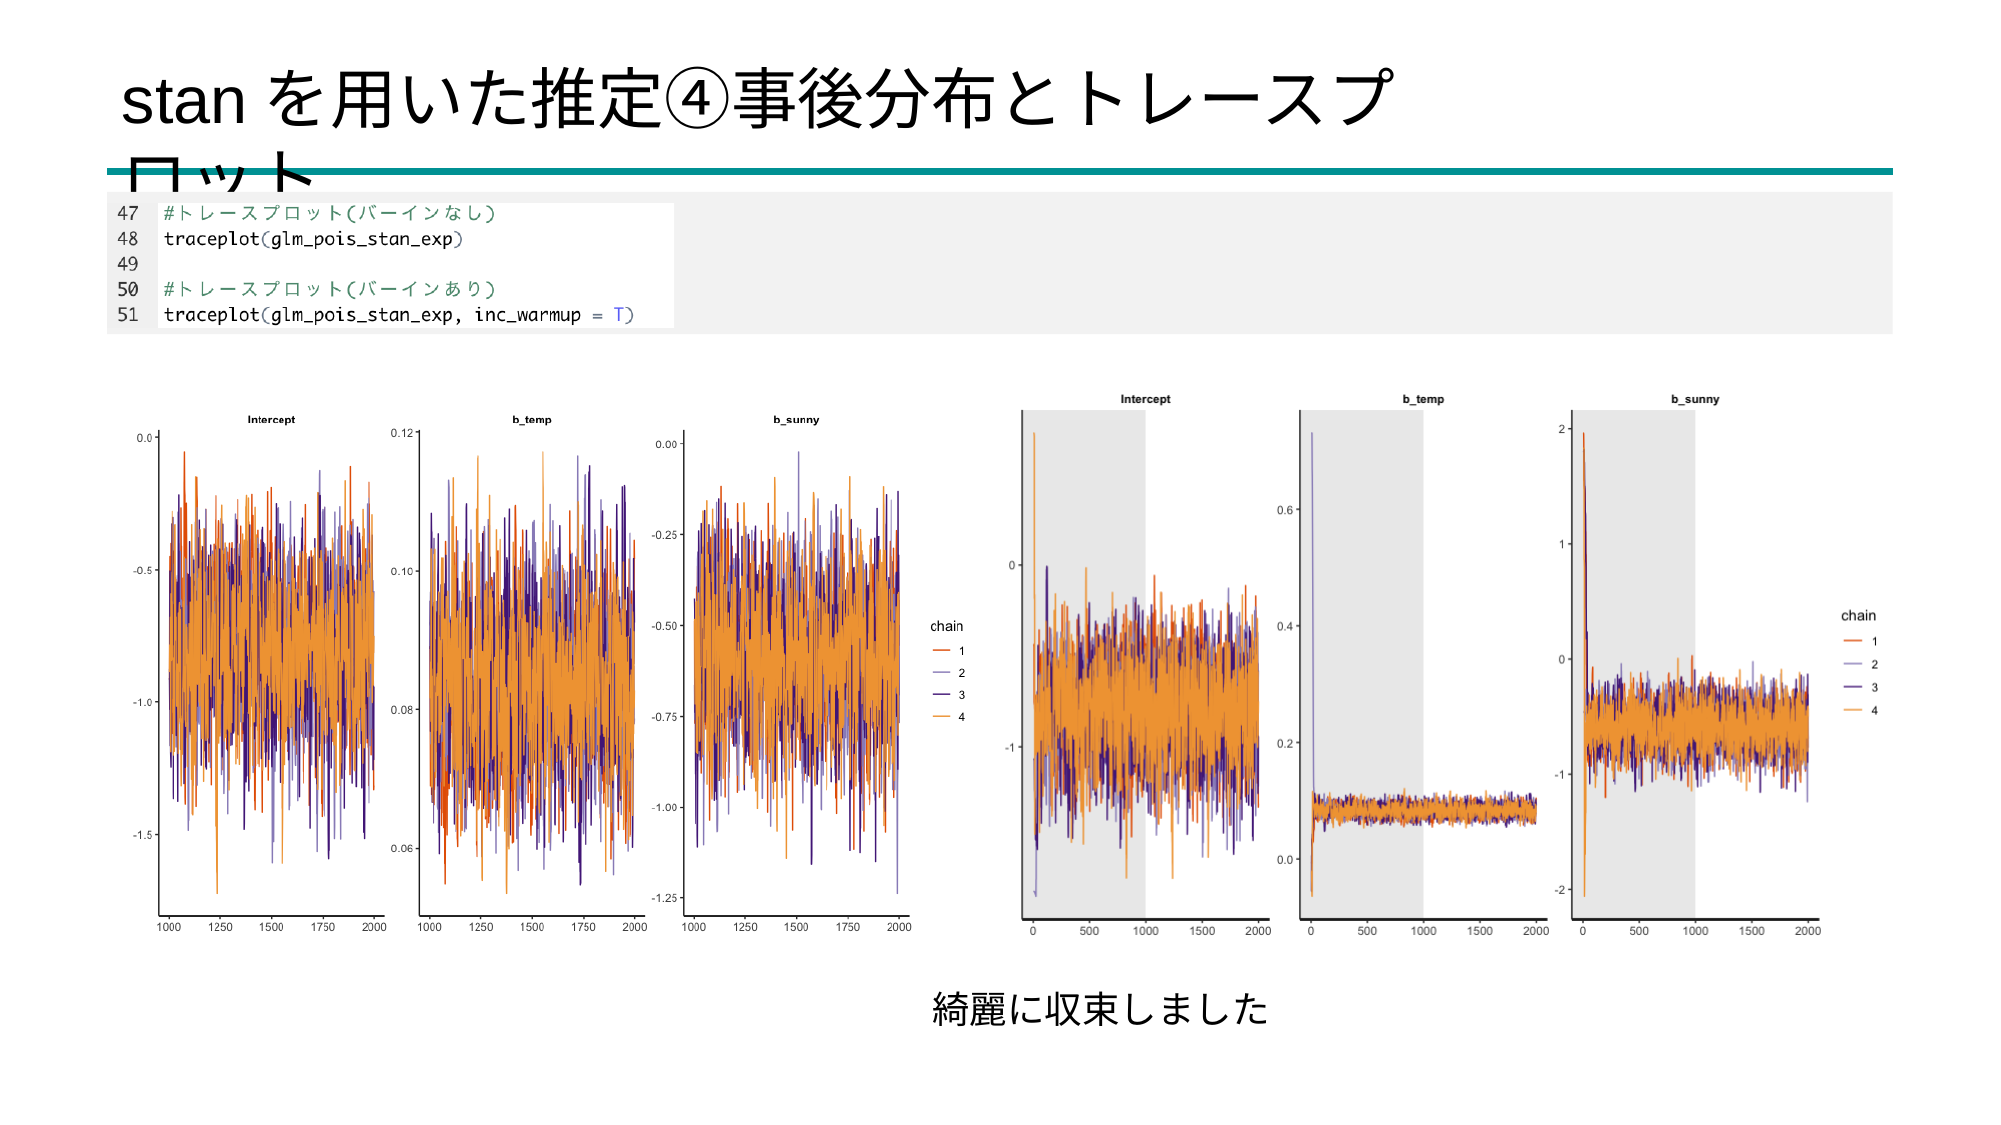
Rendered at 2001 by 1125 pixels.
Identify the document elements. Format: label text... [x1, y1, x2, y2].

picture [107, 203, 675, 328]
picture [107, 380, 1893, 964]
text_box stanを用いた推定④事後分布とトレースプロット [107, 49, 1524, 171]
text_box 綺麗に収束しました [917, 978, 1285, 1039]
text_box stanを用いた推定④事後分布とトレースプロット [107, 172, 1524, 191]
text_box [106, 191, 1894, 335]
